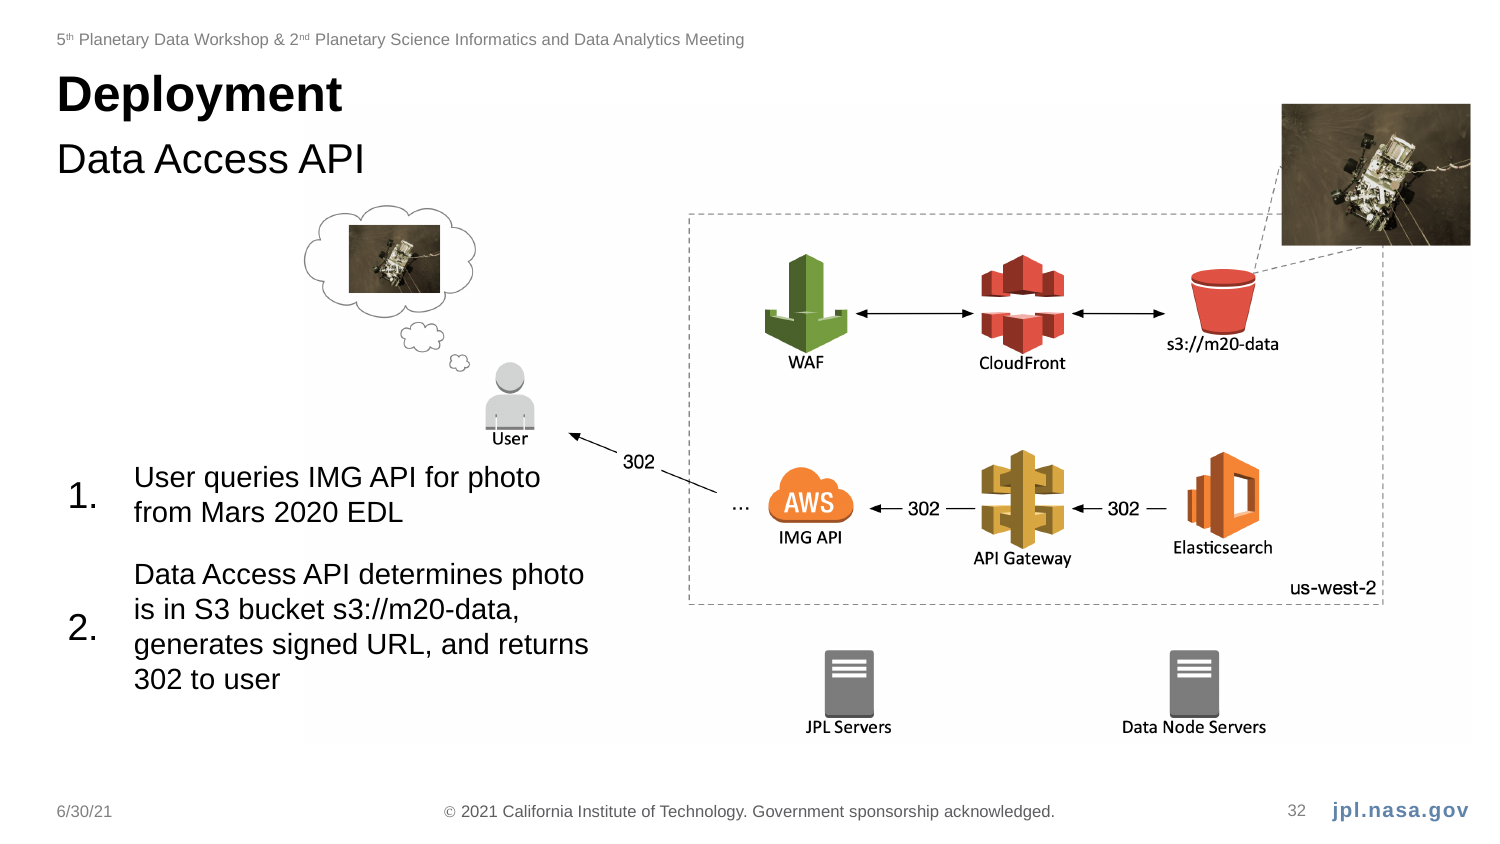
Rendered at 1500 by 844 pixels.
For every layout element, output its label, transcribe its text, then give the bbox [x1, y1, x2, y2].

footer Ⓒ 2021 California Institute of Technology. Government sponsorship acknowledged. [275, 787, 1225, 833]
text_box 1. [52, 463, 115, 524]
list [302, 103, 1471, 746]
slide_number 32 [1225, 787, 1322, 833]
list Data Access API [41, 124, 297, 182]
text_box 2. [52, 595, 115, 656]
title Deployment [41, 53, 1439, 124]
list 5th Planetary Data Workshop & 2nd Planetary Science Informatics and Data Analytics Meeting [41, 21, 1439, 53]
text_box User queries IMG API for photo from Mars 2020 EDL [119, 450, 297, 536]
text_box Data Access API determines photo is in S3 bucket s3://m20-data, generates signed URL, and returns 302 to user [119, 547, 297, 703]
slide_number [41, 787, 275, 833]
